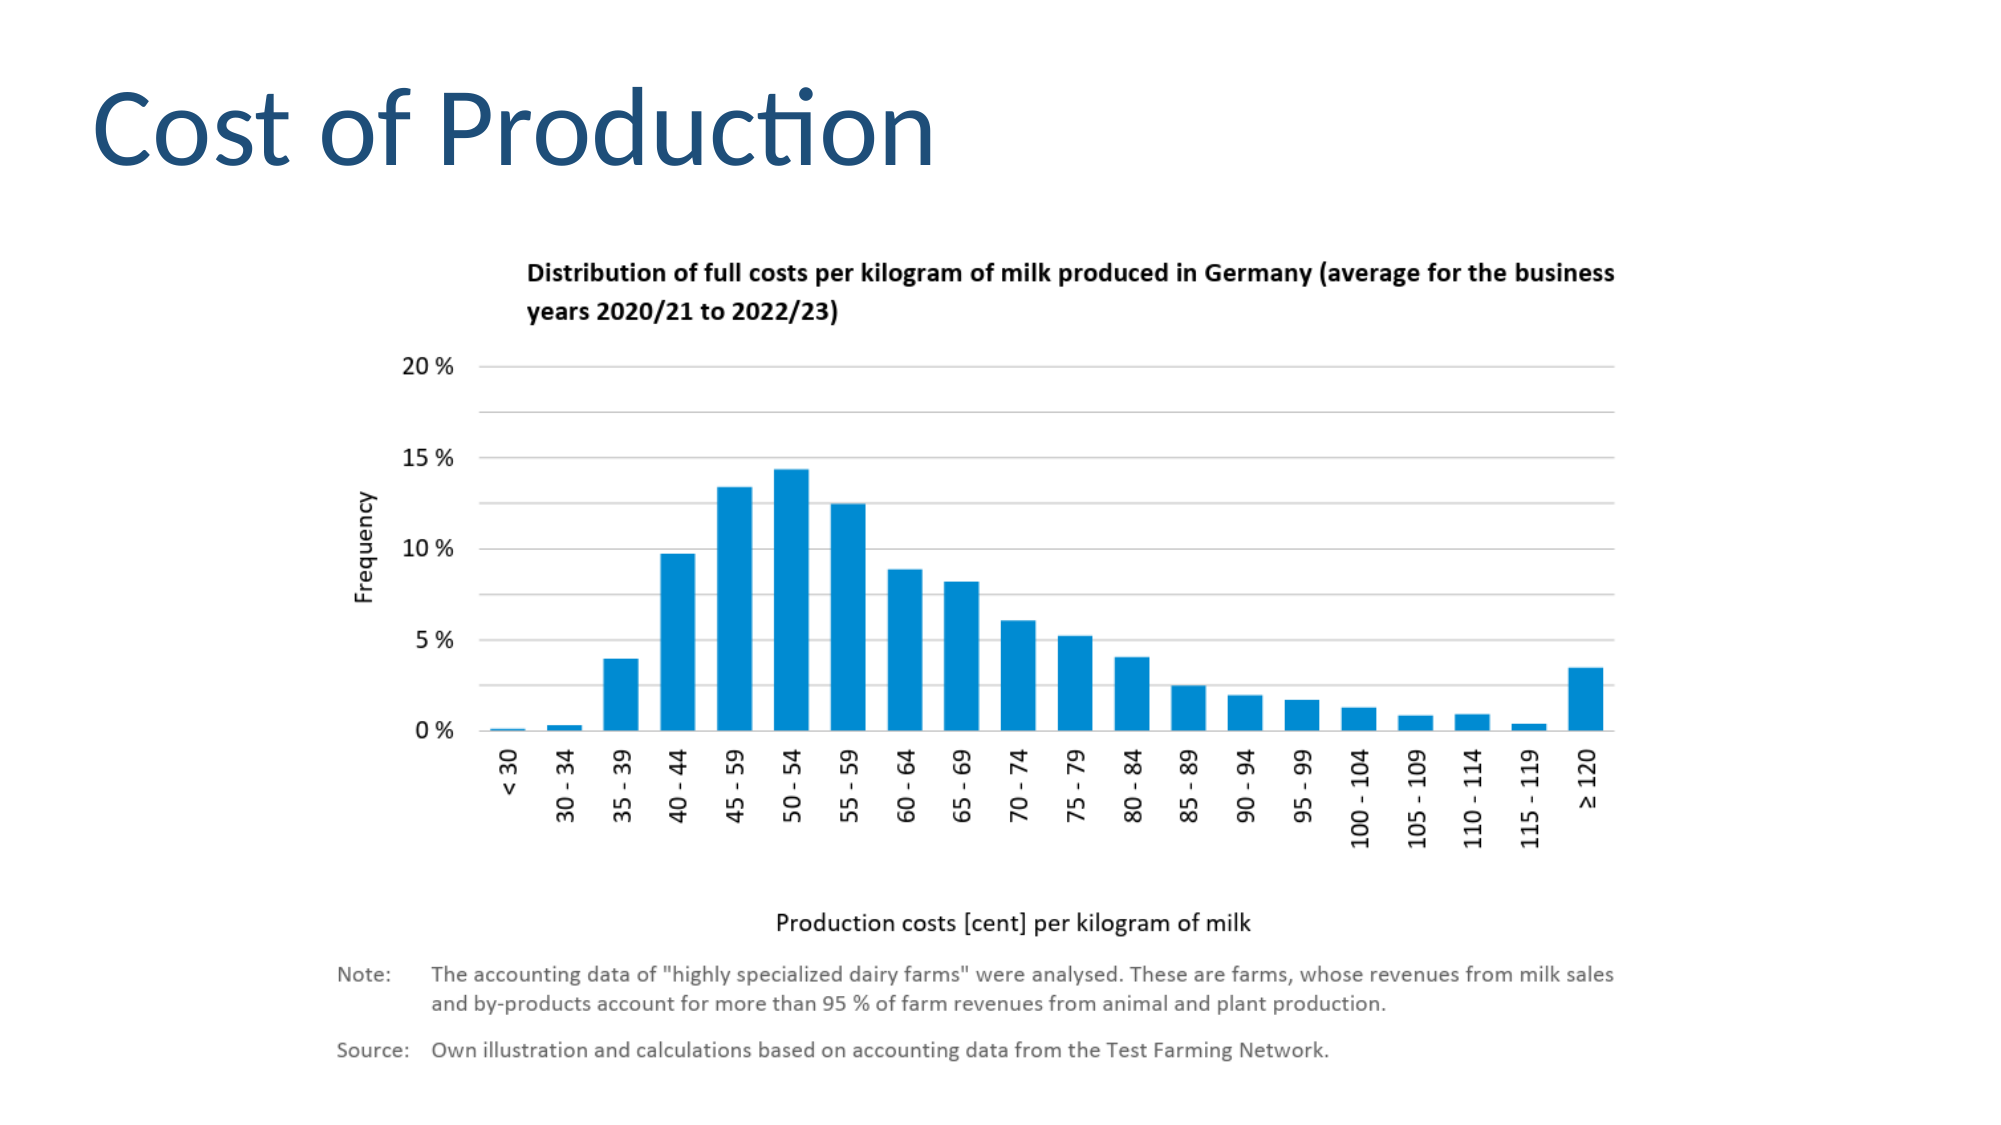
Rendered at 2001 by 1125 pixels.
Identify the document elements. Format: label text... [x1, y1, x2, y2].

text_box Cost of Production [50, 45, 981, 196]
picture [269, 239, 1741, 1092]
